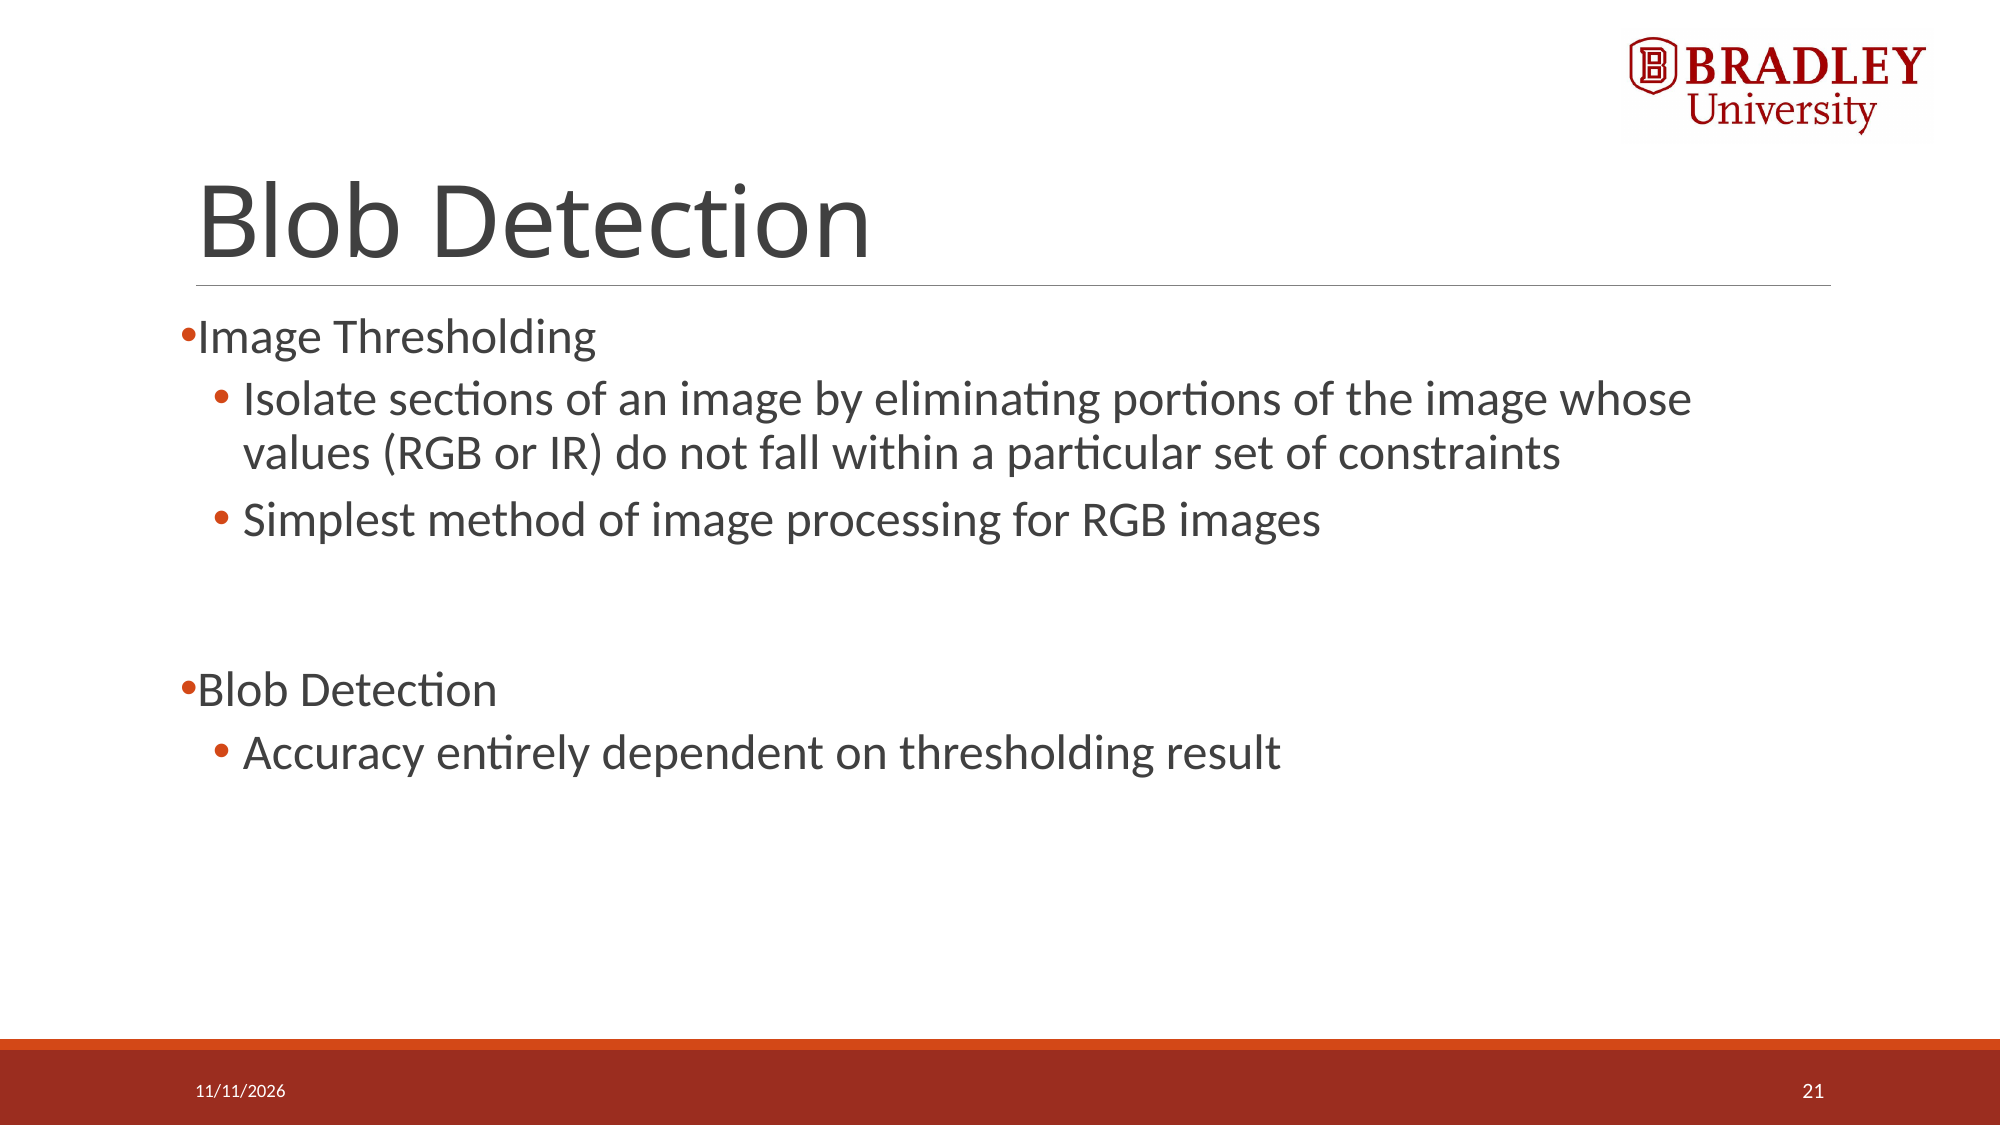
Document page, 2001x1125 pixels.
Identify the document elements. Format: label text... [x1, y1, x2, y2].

title Blob Detection [180, 47, 1830, 285]
list Image Thresholding Isolate sections of an image by eliminating portions of the image whose values (RGB or IR) do not fall within a particular set of constraints Simplest method of image processing for RGB images Blob Detection Accuracy entirely dependent on thresholding result [180, 302, 1830, 963]
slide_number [180, 1059, 586, 1120]
picture [1621, 27, 1935, 144]
slide_number 21 [1624, 1059, 1840, 1120]
